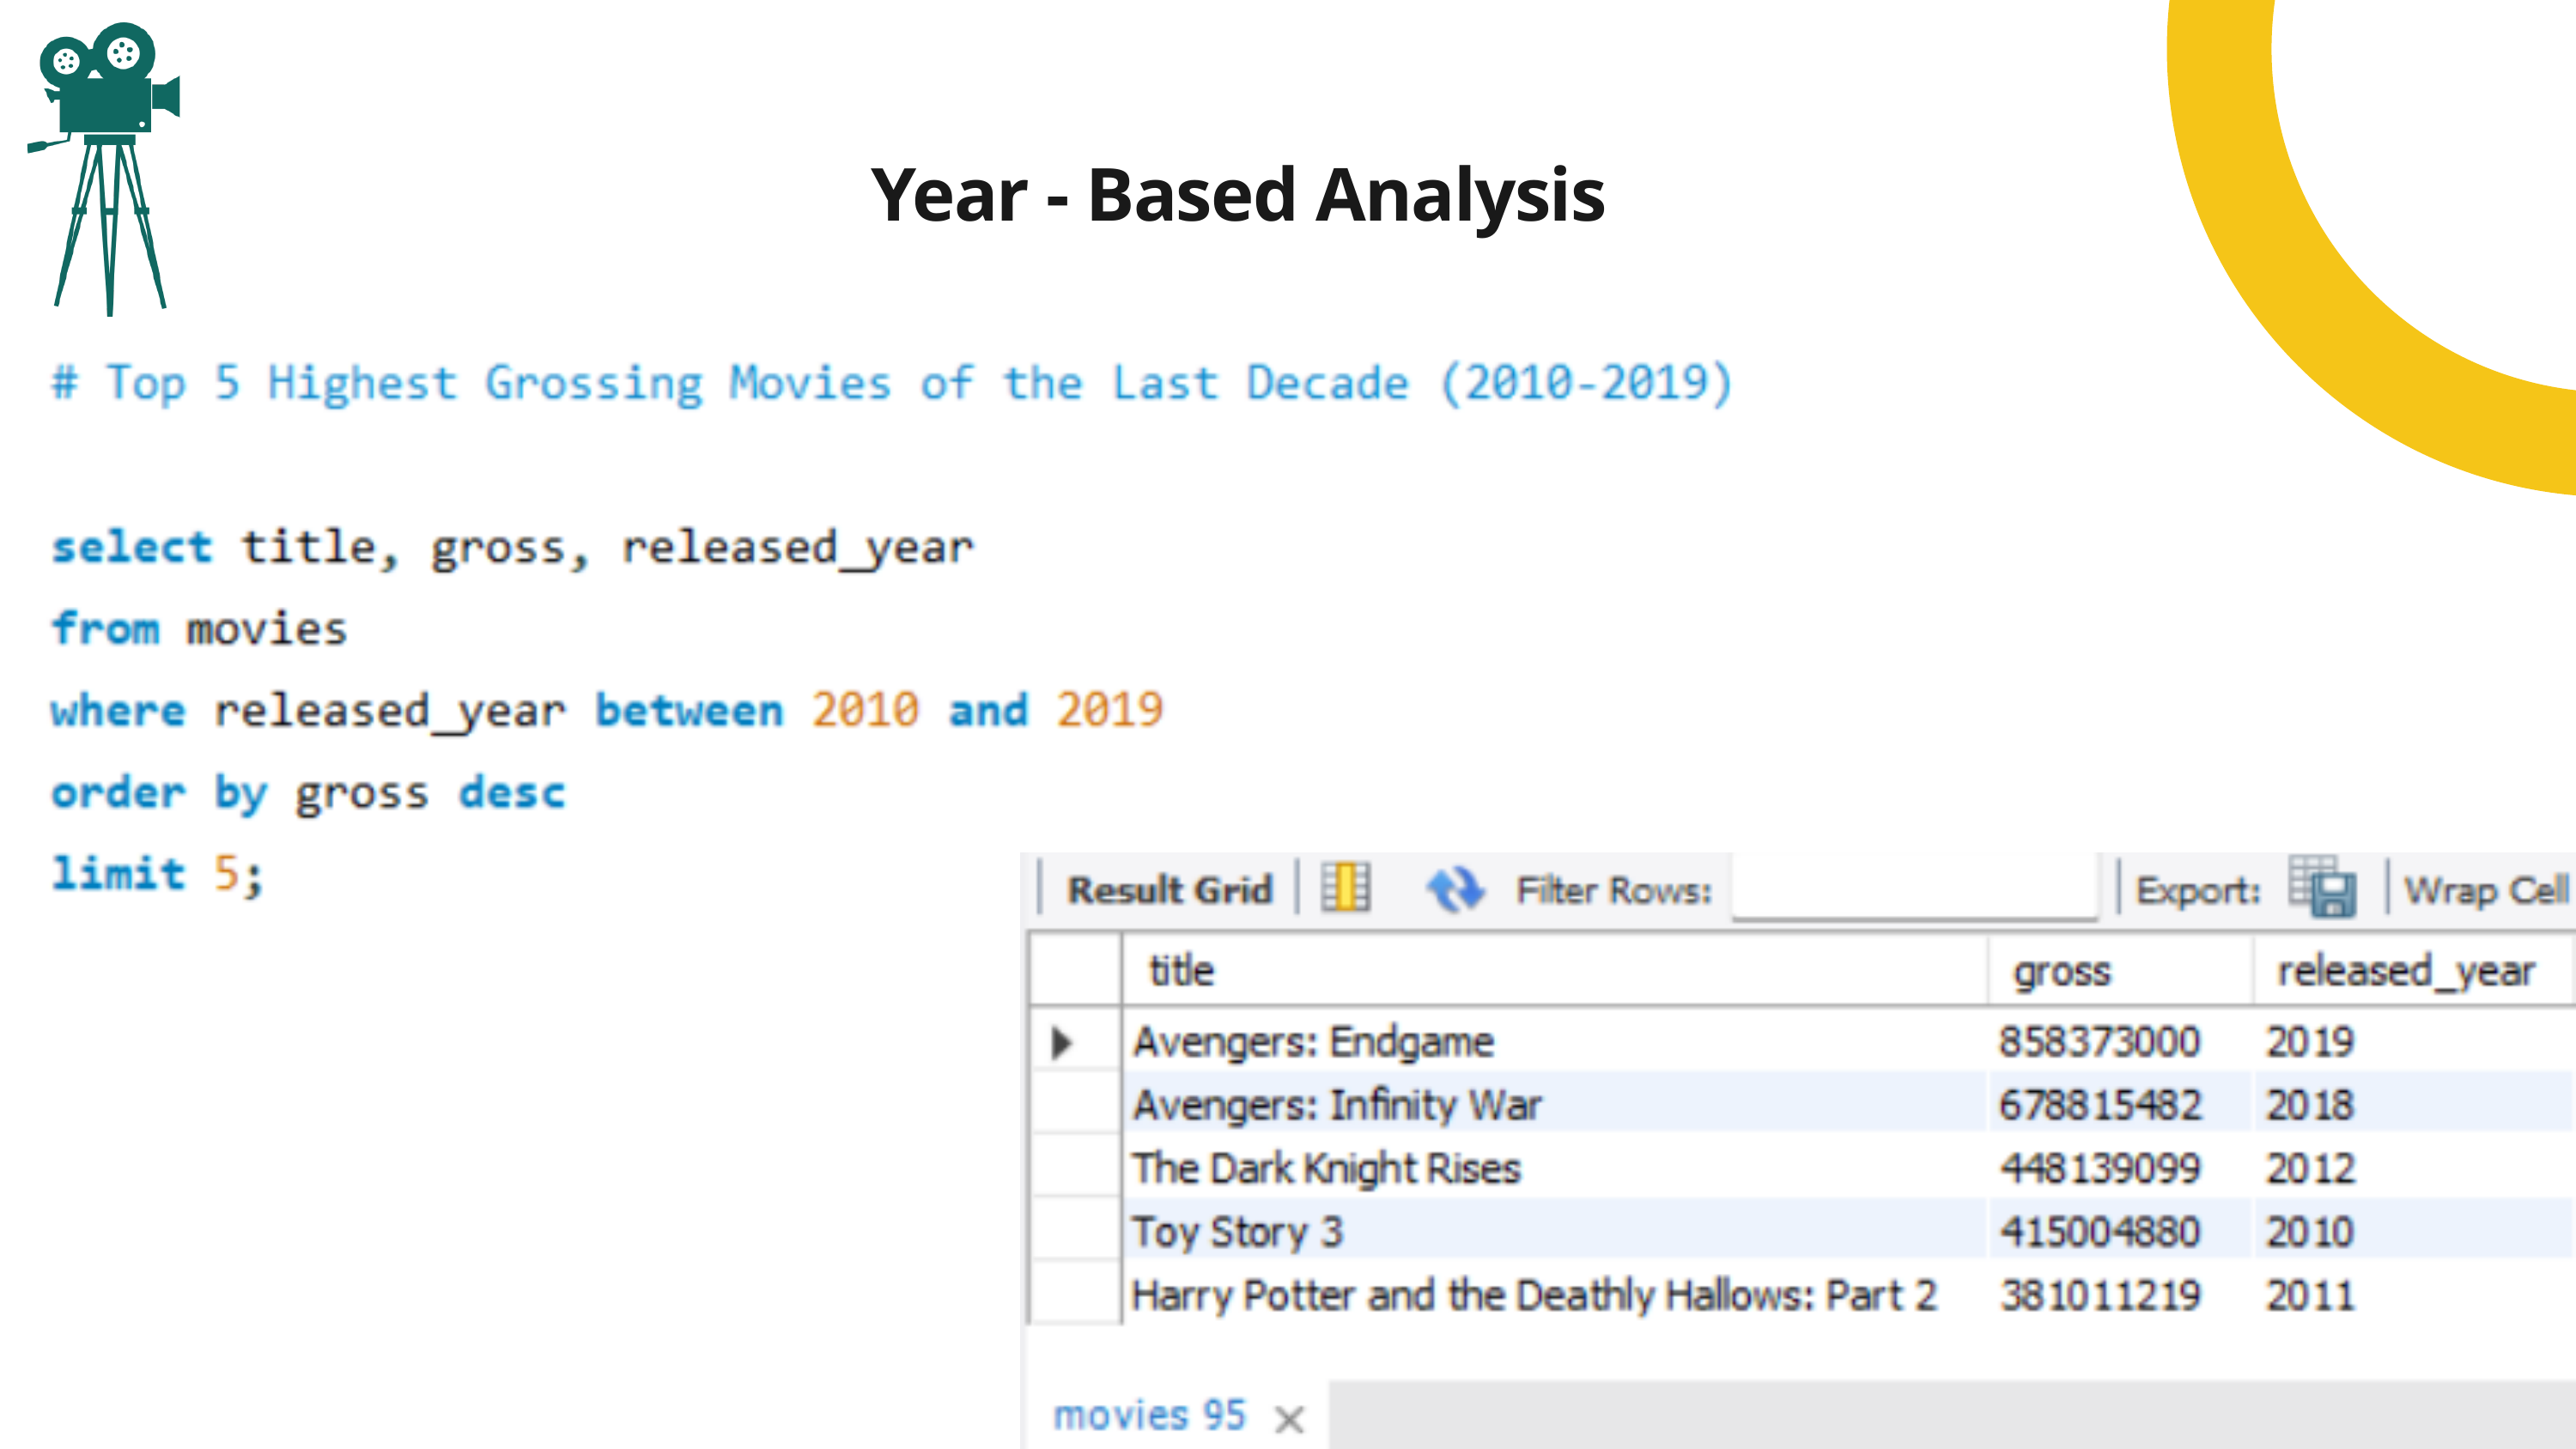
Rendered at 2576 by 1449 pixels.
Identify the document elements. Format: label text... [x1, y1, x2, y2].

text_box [1170, 990, 1344, 1164]
text_box [27, 22, 180, 317]
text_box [2219, 0, 2576, 446]
text_box [1020, 852, 2576, 1449]
text_box [27, 355, 1760, 933]
text_box Year - Based Analysis [872, 132, 2215, 235]
